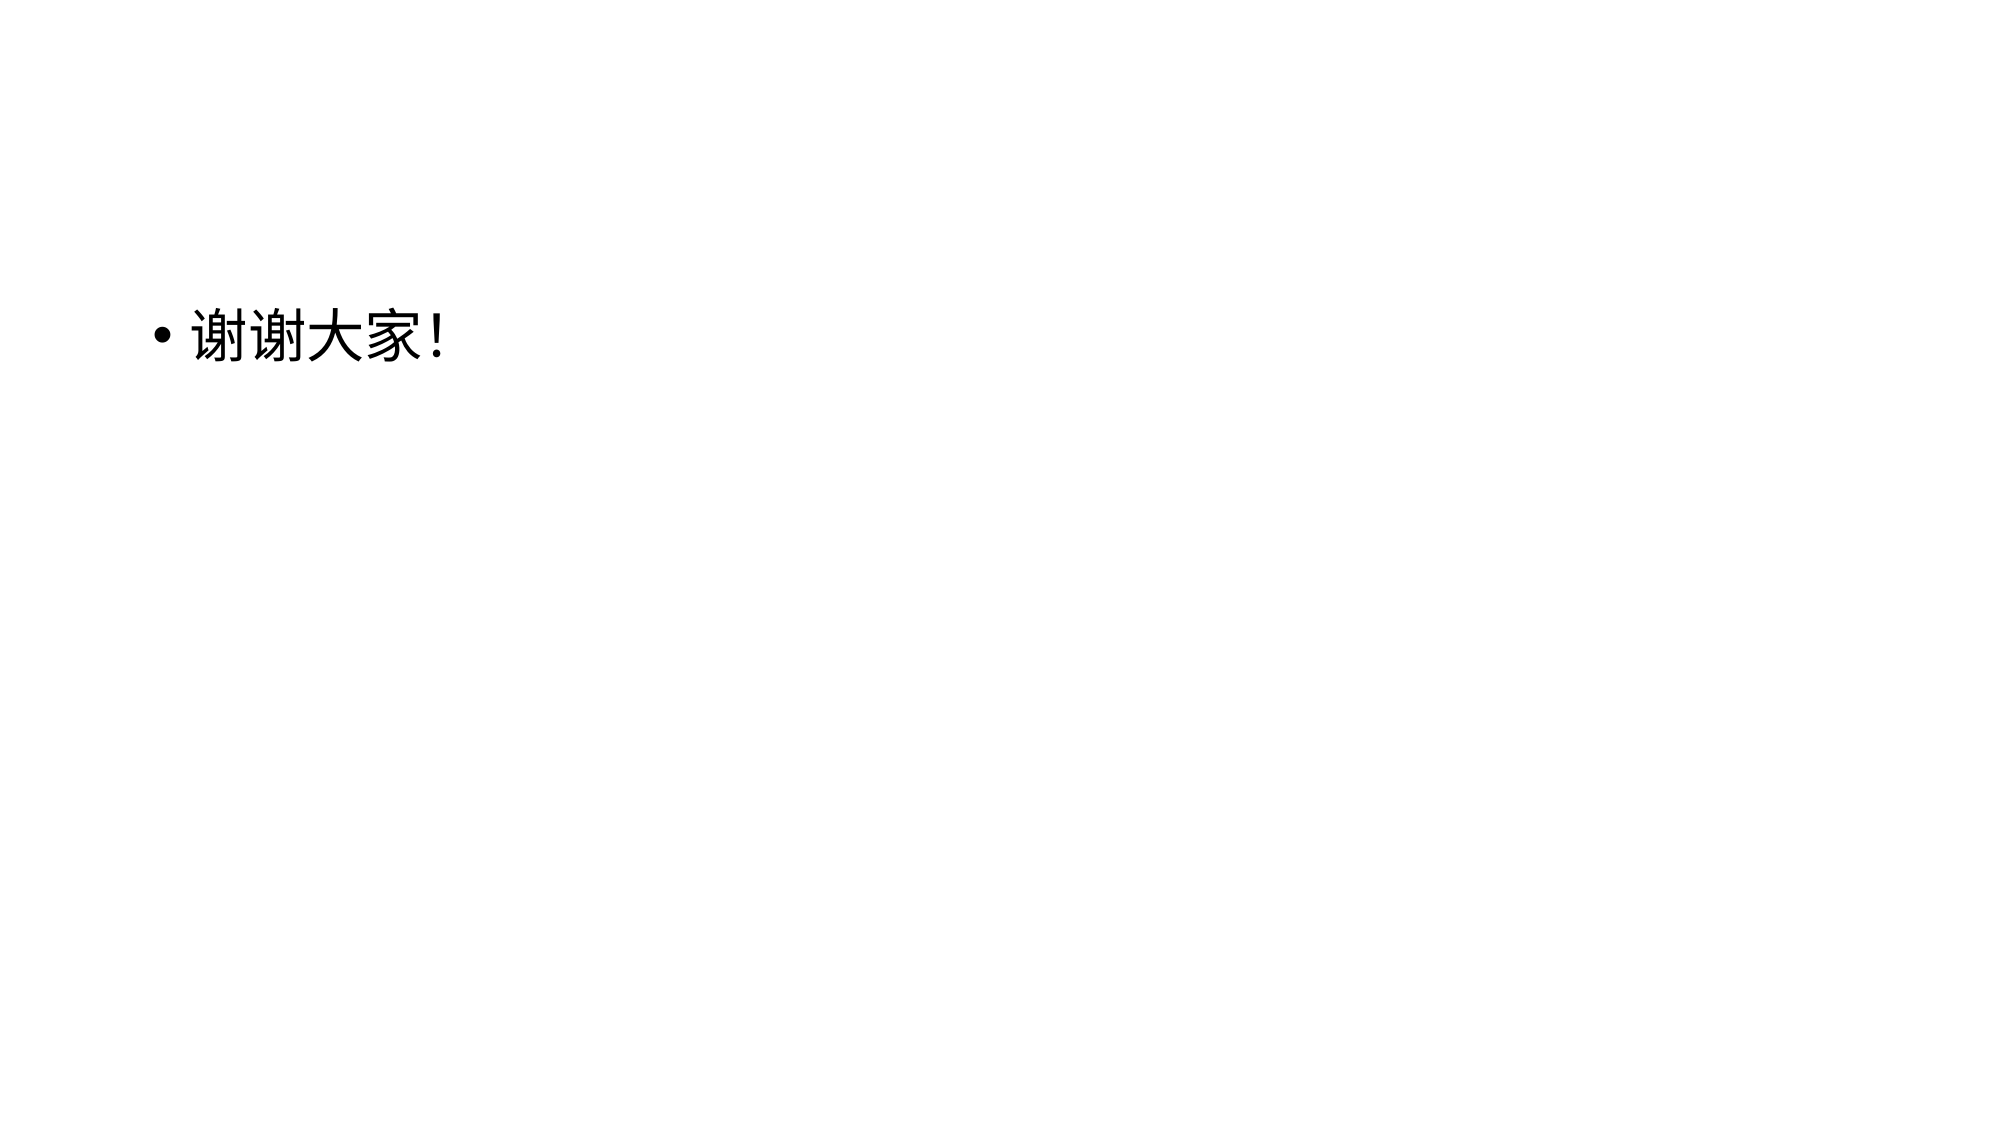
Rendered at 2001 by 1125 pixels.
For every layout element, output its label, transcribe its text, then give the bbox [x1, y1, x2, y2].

list 谢谢大家！ [137, 299, 1863, 1014]
